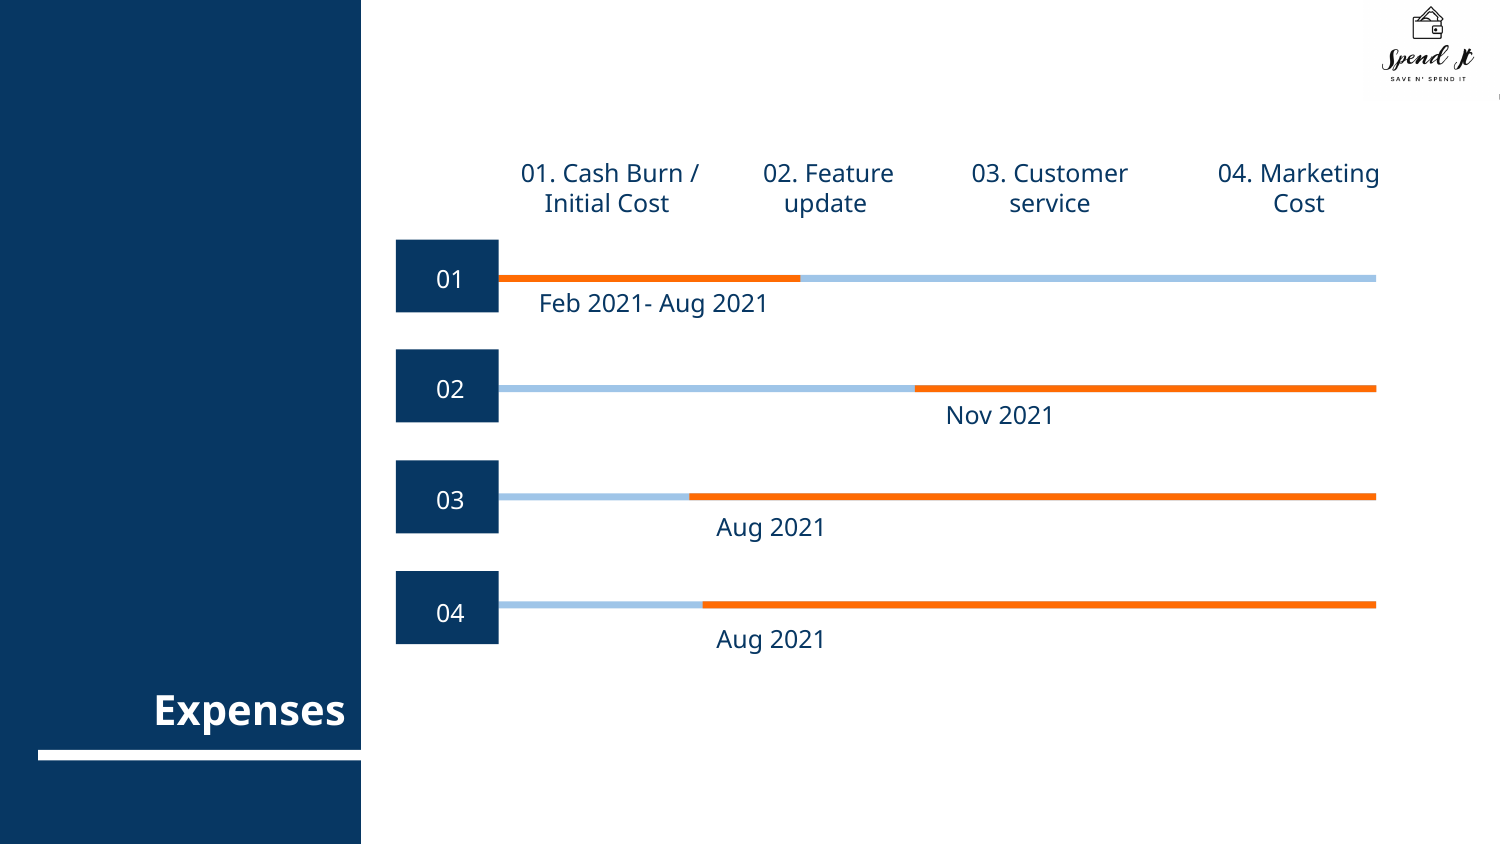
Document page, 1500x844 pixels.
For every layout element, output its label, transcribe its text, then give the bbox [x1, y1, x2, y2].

text_box 01. Cash Burn / Initial Cost [498, 164, 716, 210]
picture [1362, 0, 1500, 101]
text_box [395, 239, 499, 313]
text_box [498, 274, 1377, 283]
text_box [498, 493, 1377, 501]
text_box [395, 349, 499, 423]
text_box 03. Customer service [941, 164, 1159, 210]
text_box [498, 601, 1377, 609]
text_box Aug 2021 [632, 623, 911, 654]
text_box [498, 384, 1377, 393]
text_box [395, 571, 499, 645]
text_box Nov 2021 [864, 401, 1144, 430]
text_box 03 [398, 476, 497, 522]
text_box 01 [398, 255, 497, 301]
title Expenses [76, 571, 361, 749]
text_box 04 [398, 587, 497, 637]
text_box 02 [398, 365, 497, 411]
text_box [395, 460, 499, 534]
text_box 04. Marketing Cost [1183, 164, 1416, 210]
text_box 02. Feature update [733, 164, 925, 210]
text_box Feb 2021- Aug 2021 [514, 291, 794, 318]
text_box Aug 2021 [632, 511, 911, 542]
